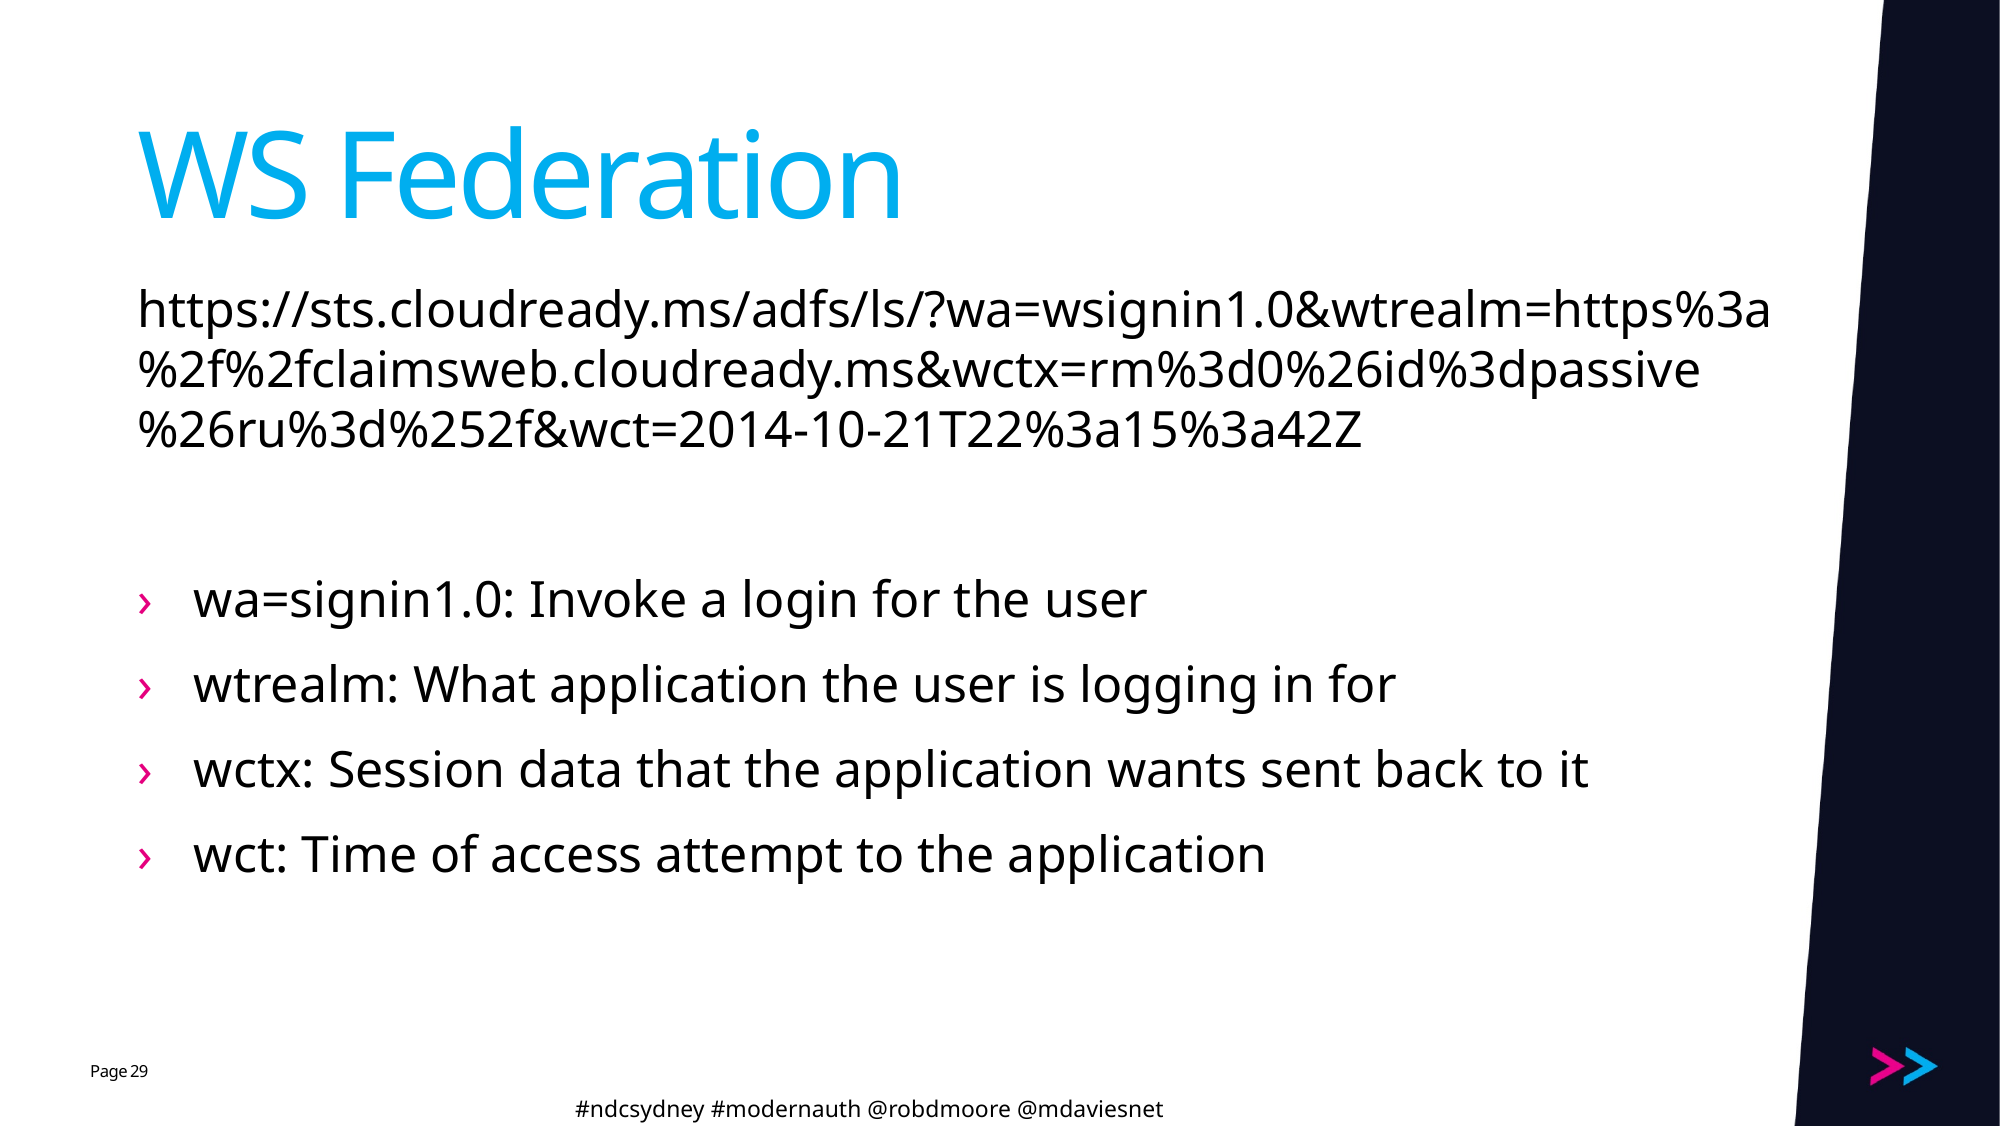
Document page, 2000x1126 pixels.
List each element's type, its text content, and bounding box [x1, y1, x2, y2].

slide_number 29 [130, 1061, 166, 1113]
list https://sts.cloudready.ms/adfs/ls/?wa=wsignin1.0&wtrealm=https%3a%2f%2fclaimsweb.cloudready.ms&wctx=rm%3d0%26id%3dpassive%26ru%3d%252f&wct=2014-10-21T22%3a15%3a42Z wa=signin1.0: Invoke a login for the user wtrealm: What application the user is logging in for wctx: Session data that the application wants sent back to it wct: Time of access attempt to the application [137, 277, 1786, 1021]
picture [0, 0, 2000, 1126]
title WS Federation [137, 54, 1786, 243]
